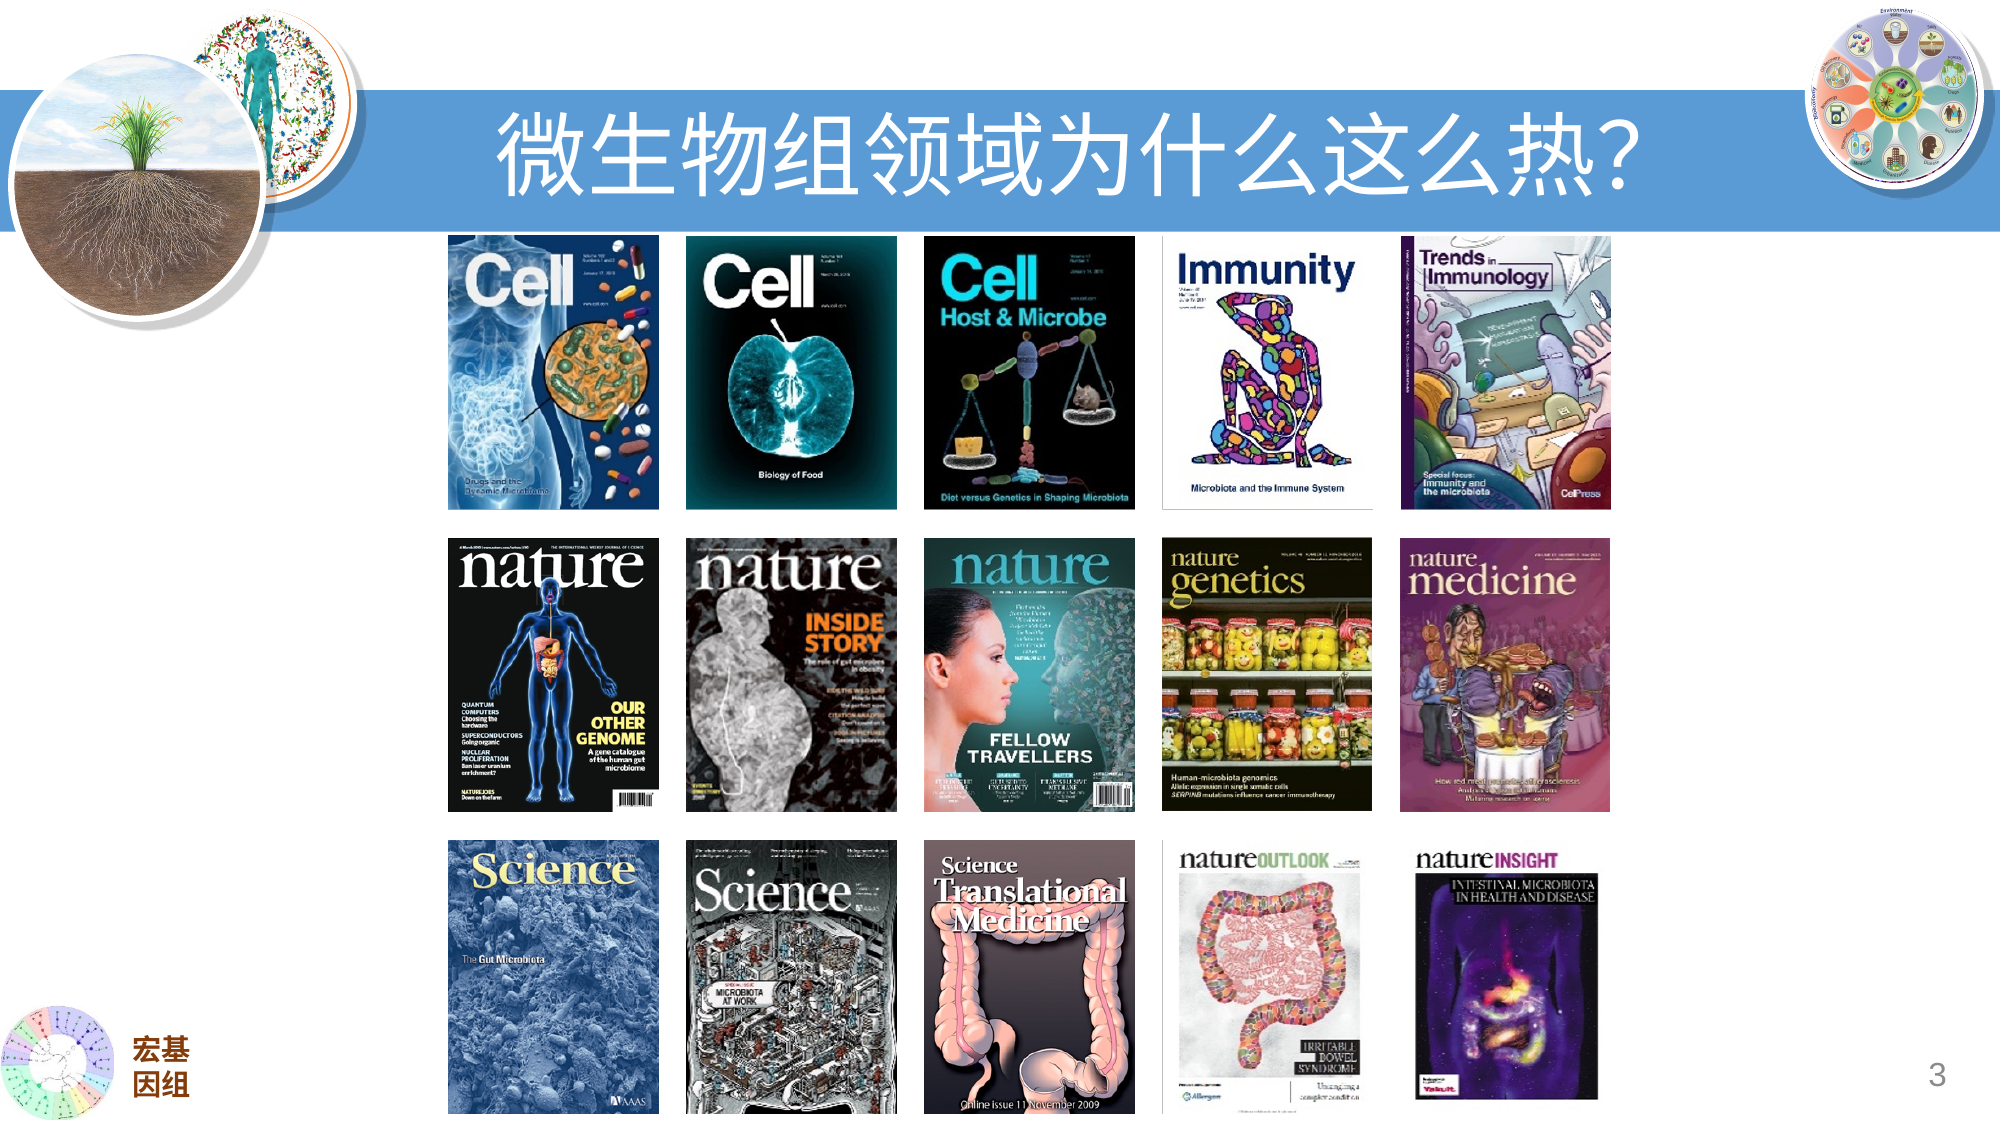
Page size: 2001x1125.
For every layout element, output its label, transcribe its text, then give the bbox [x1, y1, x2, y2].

picture [1813, 7, 1977, 154]
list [429, 235, 1629, 1114]
title 微生物组领域为什么这么热？ [229, 72, 1955, 248]
footer 3 [1894, 1042, 1981, 1103]
picture [180, 8, 344, 87]
picture [0, 1005, 114, 1120]
picture [15, 55, 244, 315]
